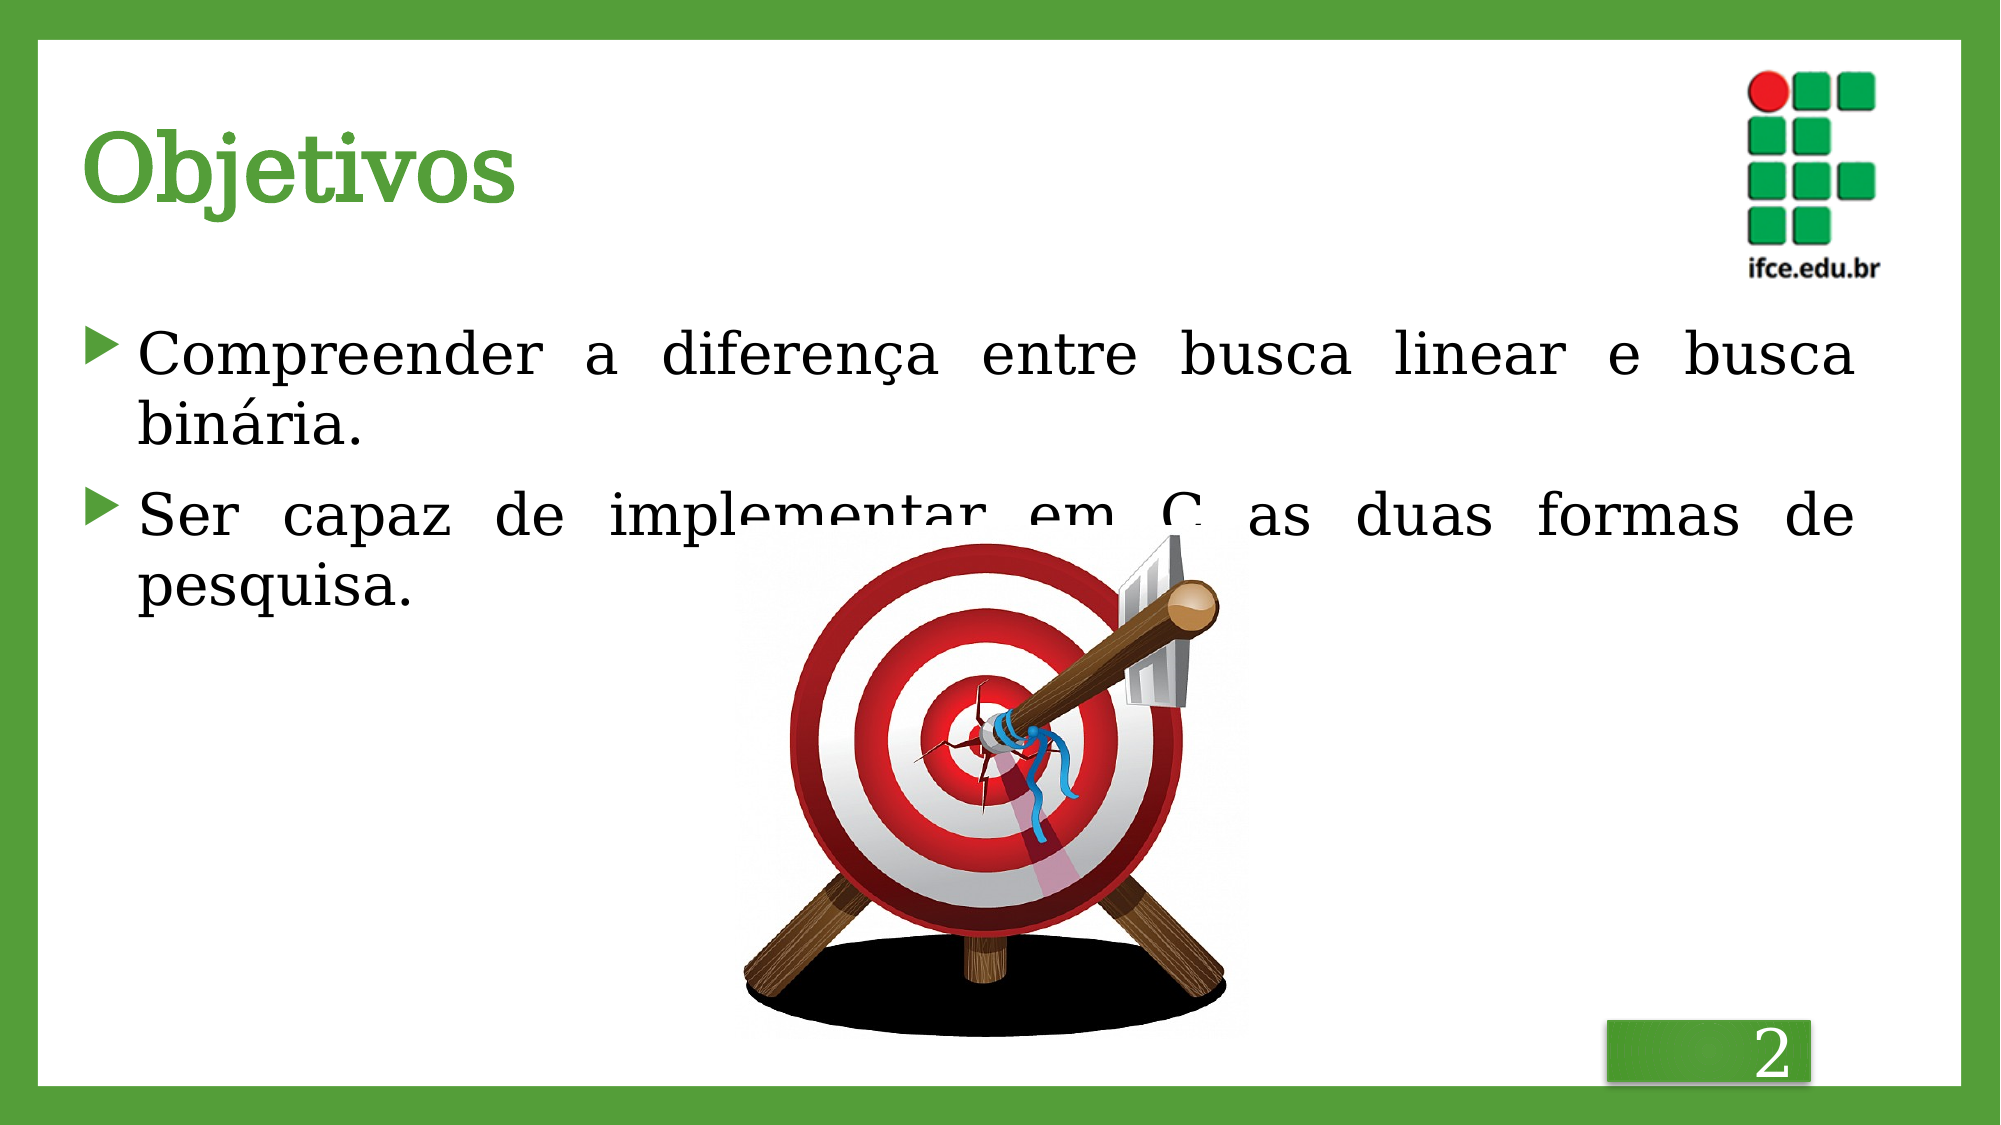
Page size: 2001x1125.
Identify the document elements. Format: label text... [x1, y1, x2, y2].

picture [734, 525, 1249, 1040]
title Objetivos [65, 59, 1656, 282]
picture [1661, 45, 1957, 296]
slide_number 2 [1607, 1020, 1811, 1082]
text_box Compreender a diferença entre busca linear e busca binária. Ser capaz de implementar em C as duas formas de pesquisa. [65, 309, 1872, 1004]
